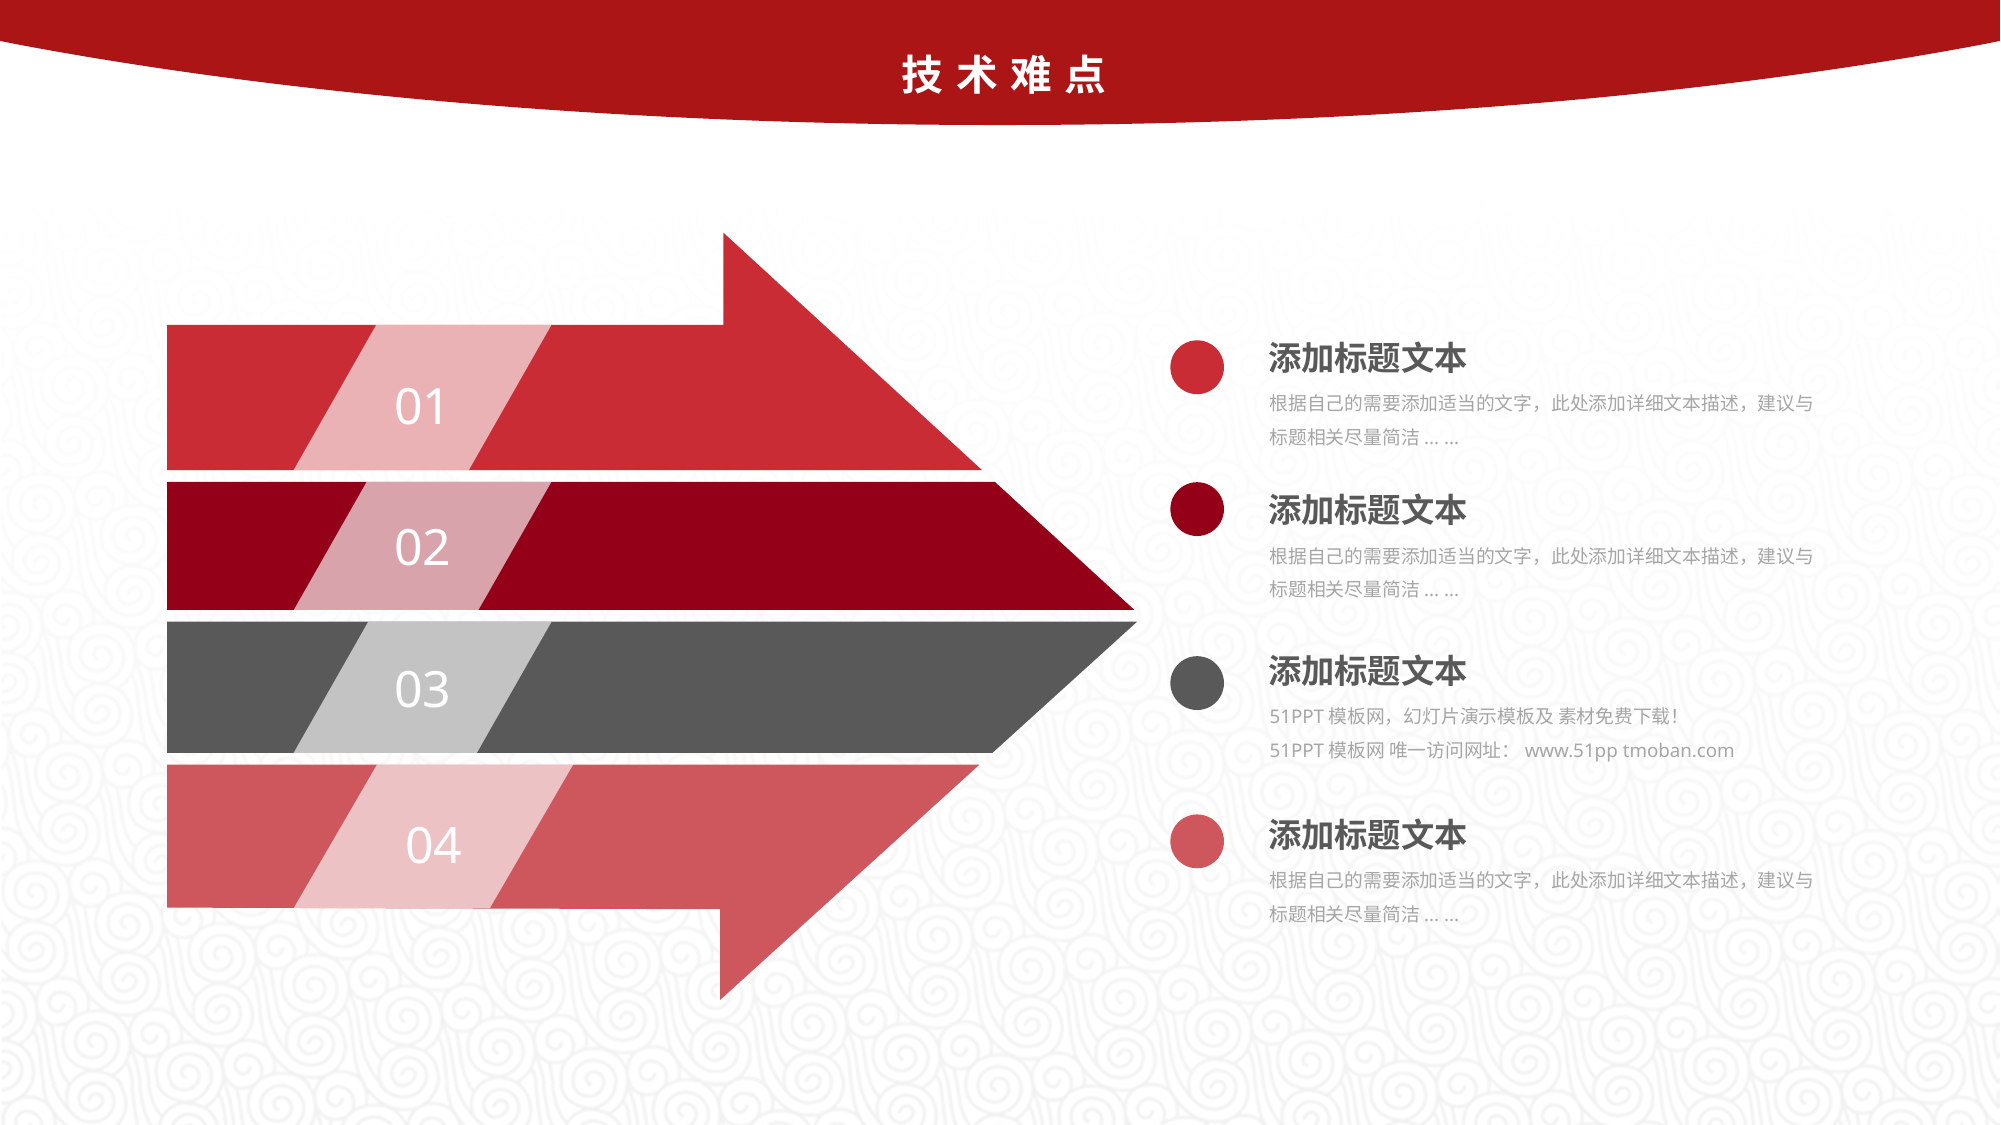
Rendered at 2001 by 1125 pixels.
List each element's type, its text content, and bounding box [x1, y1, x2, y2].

text_box [1169, 481, 1226, 538]
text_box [167, 764, 980, 1000]
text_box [167, 232, 983, 471]
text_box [167, 481, 1135, 611]
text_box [1253, 329, 1833, 454]
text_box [1253, 806, 1833, 931]
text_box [167, 621, 1138, 753]
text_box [1253, 642, 1833, 767]
text_box [1169, 339, 1226, 396]
text_box [1169, 655, 1226, 712]
text_box [1169, 813, 1226, 870]
text_box 技术难点 [824, 40, 1184, 106]
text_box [1253, 482, 1833, 606]
